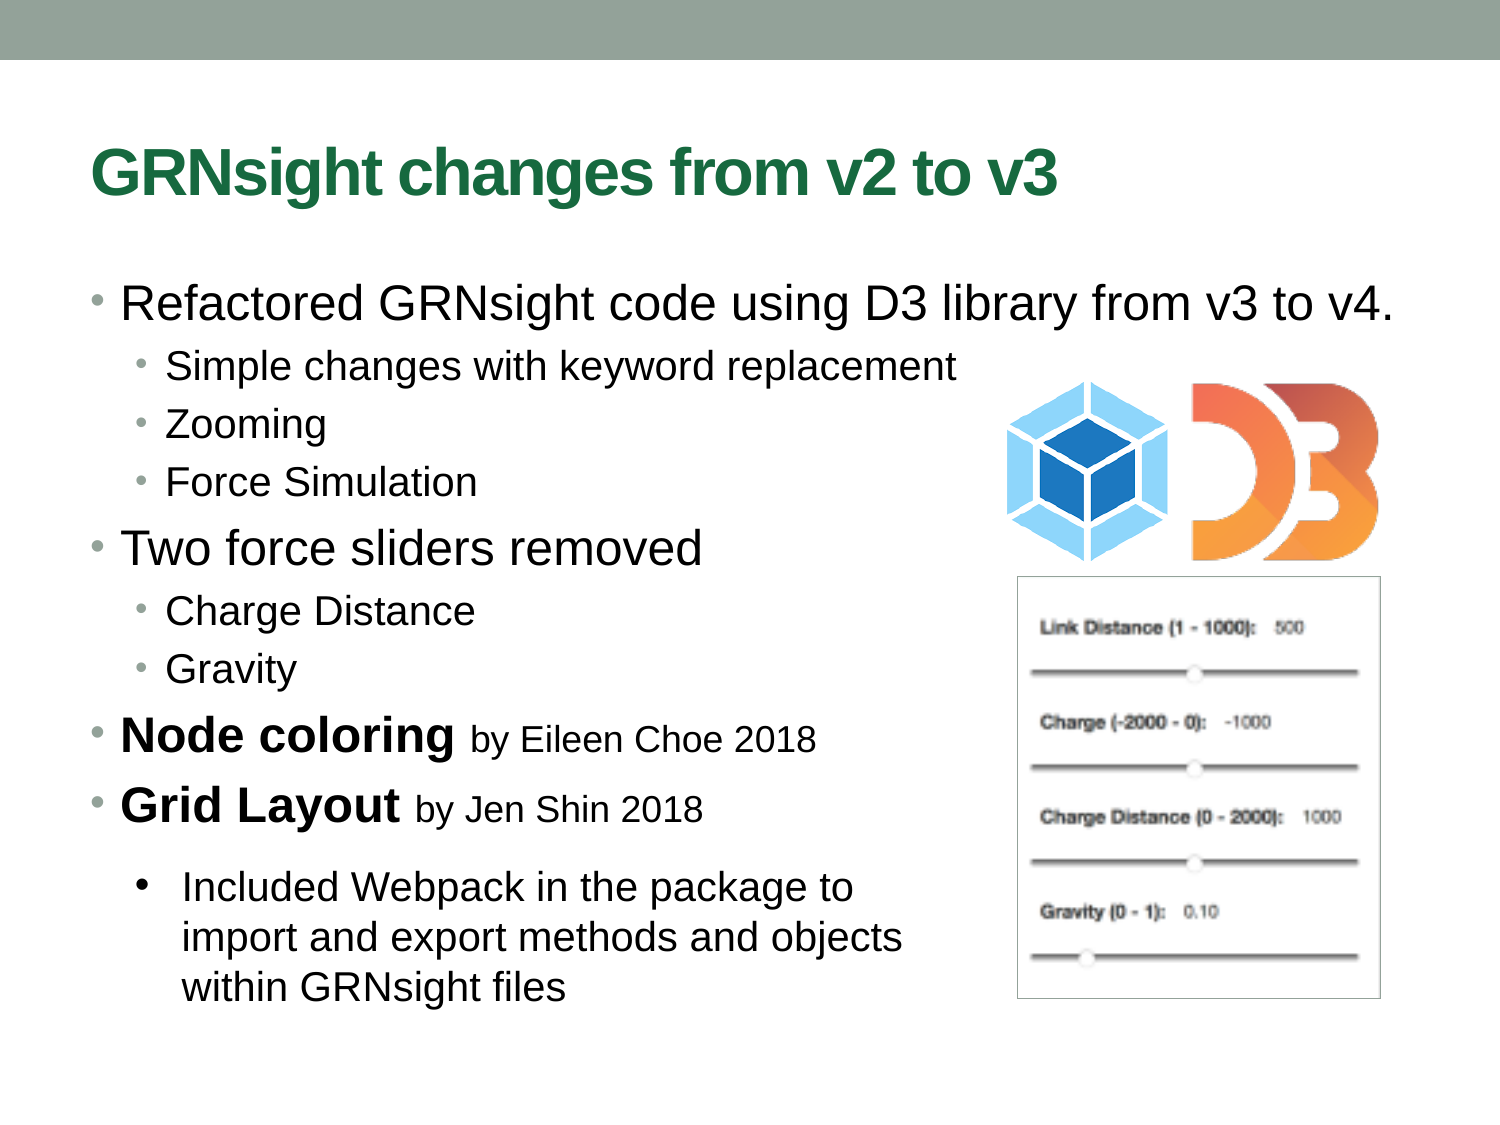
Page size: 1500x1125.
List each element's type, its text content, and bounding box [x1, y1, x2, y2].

title GRNsight changes from v2 to v3 [75, 87, 1425, 250]
list Refactored GRNsight code using D3 library from v3 to v4. Simple changes with keyword replacement Zooming Force Simulation Two force sliders removed Charge Distance Gravity Node coloring by Eileen Choe 2018 Grid Layout by Jen Shin 2018 [75, 262, 1440, 1072]
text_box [982, 359, 1397, 1000]
text_box Included Webpack in the package to import and export methods and objects within GRNsight files [120, 852, 925, 1063]
